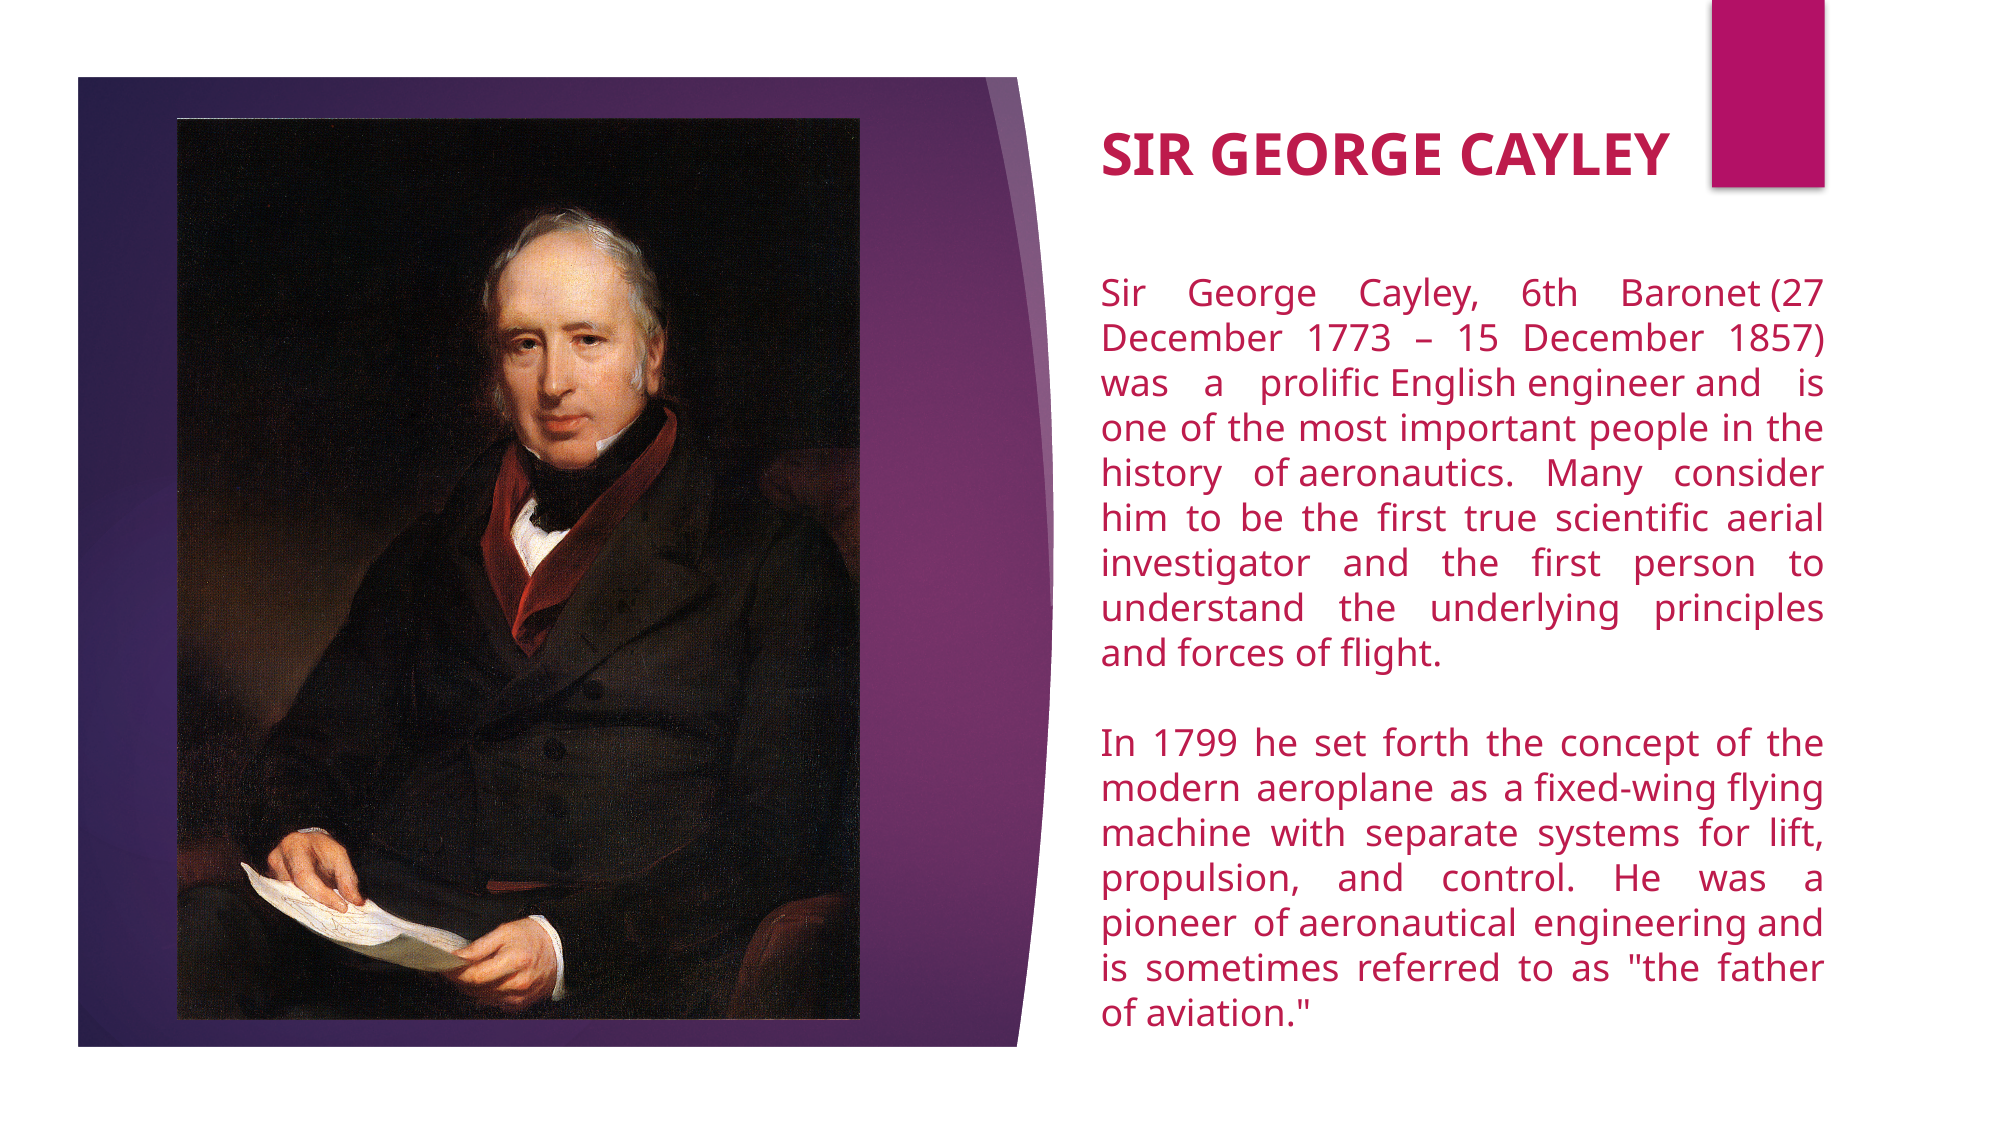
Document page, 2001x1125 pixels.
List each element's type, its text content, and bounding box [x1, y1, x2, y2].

text_box Sir George Cayley, 6th Baronet (27 December 1773 – 15 December 1857) was a prolific English engineer and is one of the most important people in the history of aeronautics. Many consider him to be the first true scientific aerial investigator and the first person to understand the underlying principles and forces of flight. In 1799 he set forth the concept of the modern aeroplane as a fixed-wing flying machine with separate systems for lift, propulsion, and control. He was a pioneer of aeronautical engineering and is sometimes referred to as "the father of aviation." [1085, 261, 1841, 1042]
picture [177, 118, 860, 1020]
list Sir George CAYLEY [1085, 43, 1703, 261]
